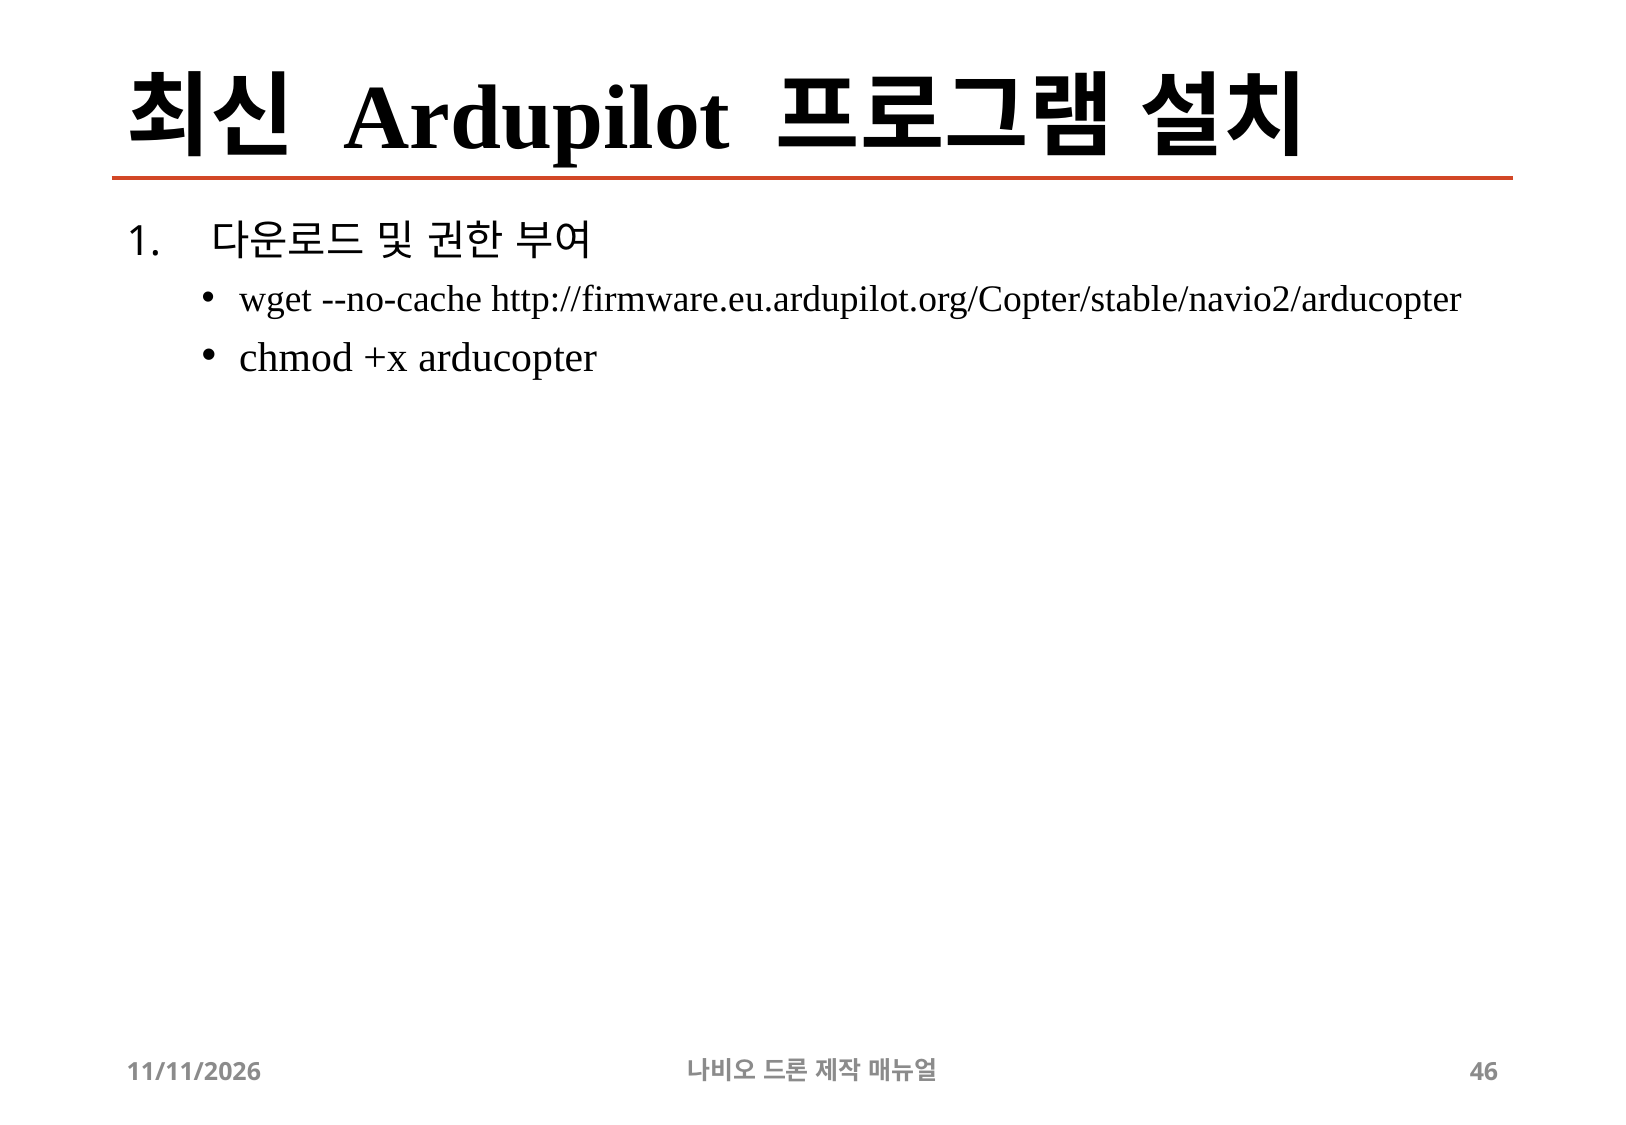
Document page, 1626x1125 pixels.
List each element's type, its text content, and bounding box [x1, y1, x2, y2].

slide_number 46 [1433, 1042, 1514, 1103]
title 최신 Ardupilot 프로그램 설치 [111, 59, 1514, 179]
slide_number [111, 1042, 303, 1103]
footer 나비오 드론 제작 매뉴얼 [538, 1042, 1087, 1103]
list 다운로드 및 권한 부여 wget --no-cache http://firmware.eu.ardupilot.org/Copter/stable/navio2/arducopter chmod +x arducopter [111, 205, 1514, 1014]
